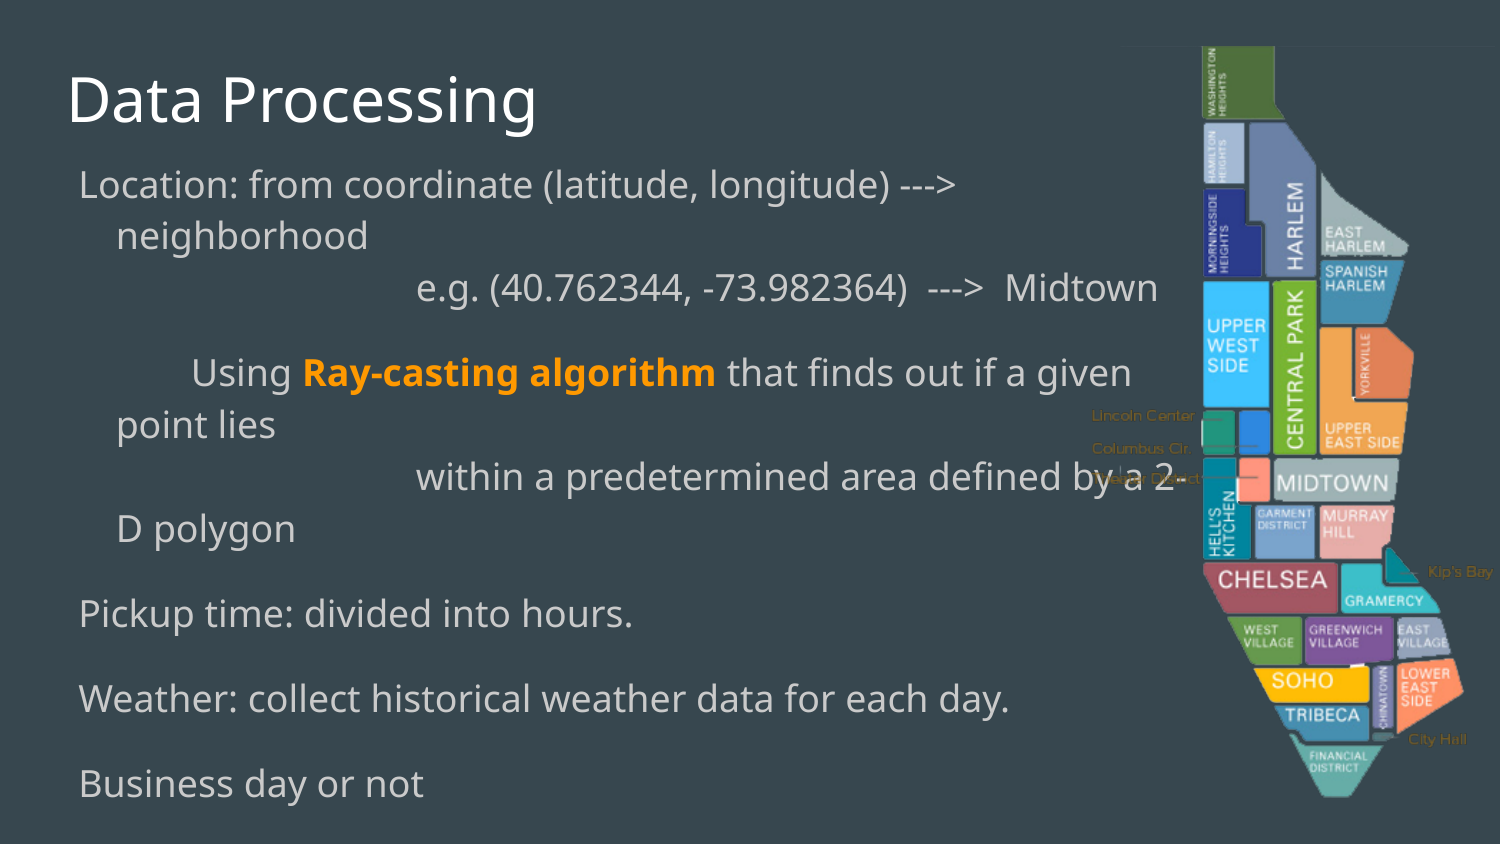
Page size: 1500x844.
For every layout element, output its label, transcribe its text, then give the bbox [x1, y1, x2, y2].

picture [1091, 46, 1496, 798]
title Data Processing [51, 45, 1090, 140]
list Location: from coordinate (latitude, longitude) ---> neighborhood e.g. (40.762344, -73.982364) ---> Midtown Using Ray-casting algorithm that finds out if a given point lies within a predetermined area defined by a 2-D polygon Pickup time: divided into hours. Weather: collect historical weather data for each day. Business day or not Temperature in Fahrenheit For each unique combination of: (neighborhood, hour, is_business_day, weather, temperature) Count the DAILY total rides, average fare and tips. [25, 139, 1086, 760]
